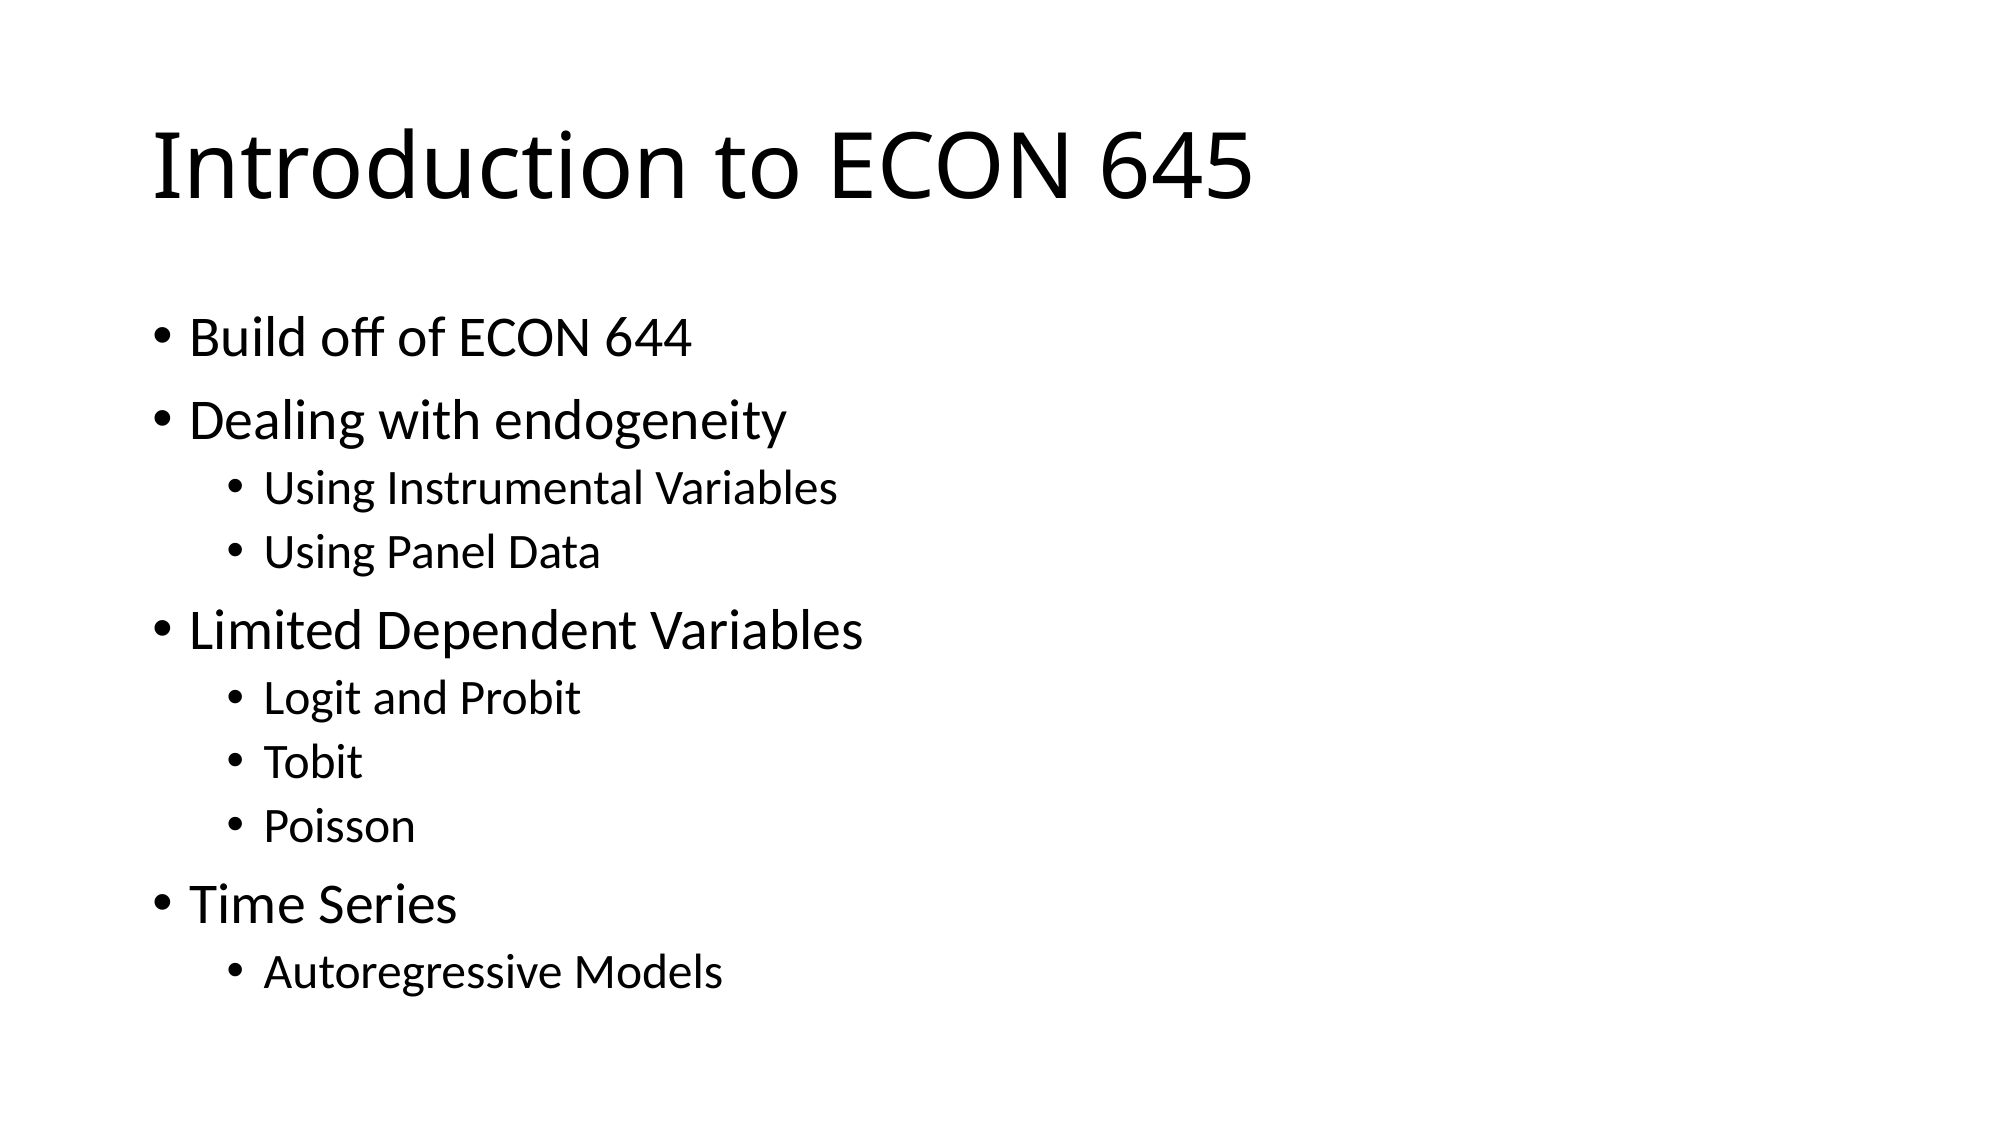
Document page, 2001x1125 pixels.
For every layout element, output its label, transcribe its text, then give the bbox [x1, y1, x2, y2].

list Build off of ECON 644 Dealing with endogeneity Using Instrumental Variables Using Panel Data Limited Dependent Variables Logit and Probit Tobit Poisson Time Series Autoregressive Models [137, 299, 1863, 1014]
title Introduction to ECON 645 [137, 59, 1863, 278]
